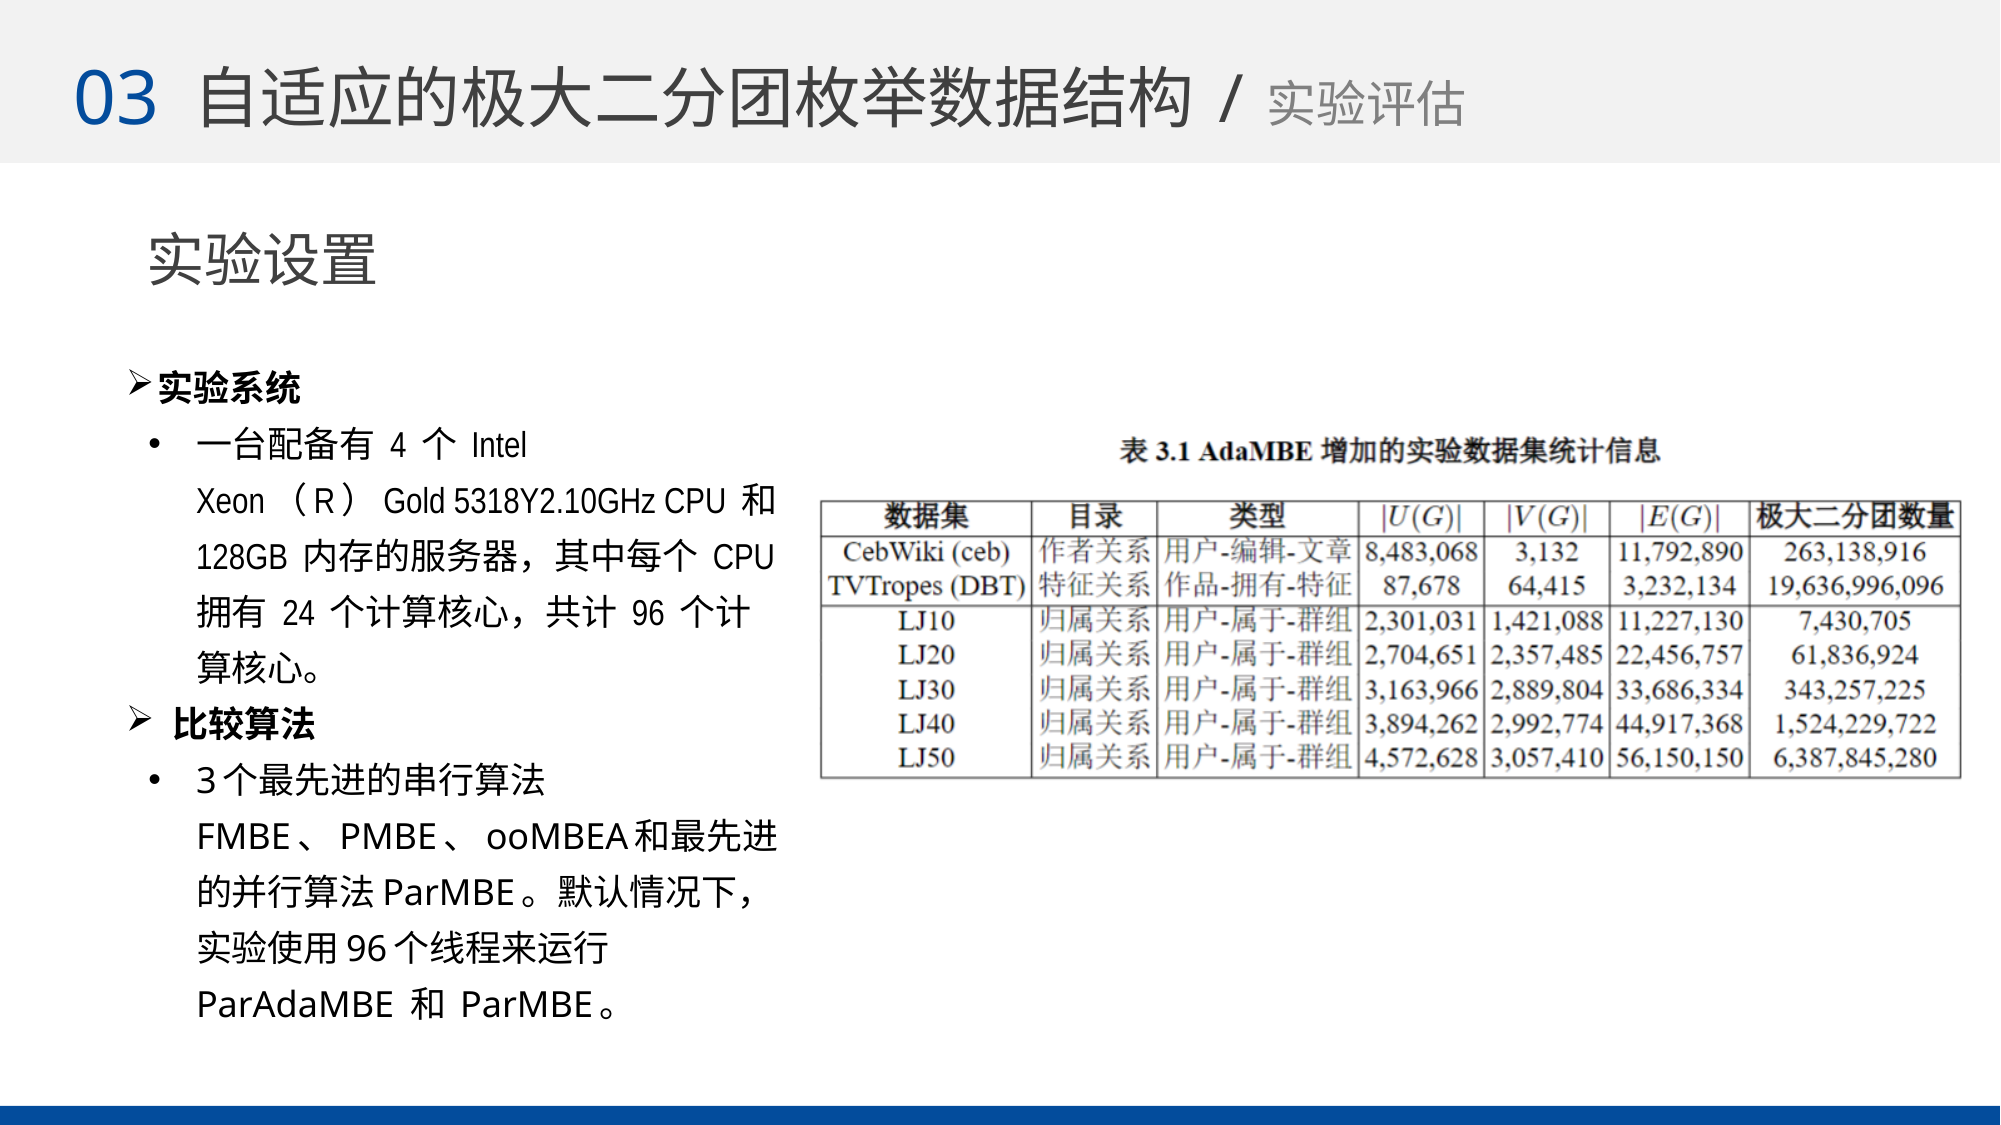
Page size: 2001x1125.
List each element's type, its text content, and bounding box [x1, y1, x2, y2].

text_box 实验设置 [131, 215, 1061, 301]
text_box 03 [53, 42, 179, 147]
text_box [0, 1105, 2000, 1125]
picture [798, 414, 1974, 794]
text_box 自适应的极大二分团枚举数据结构/实验评估 [179, 48, 1719, 144]
text_box 实验系统 一台配备有 4 个 Intel Xeon（R）Gold 5318Y2.10GHz CPU 和 128GB 内存的服务器，其中每个 CPU 拥有 24 个计算核心，共计 96 个计算核心。 比较算法 3个最先进的串行算法FMBE、PMBE、ooMBEA和最先进的并行算法ParMBE。默认情况下，实验使用96个线程来运行 ParAdaMBE 和 ParMBE。 [111, 345, 799, 1035]
text_box [0, 0, 2000, 164]
